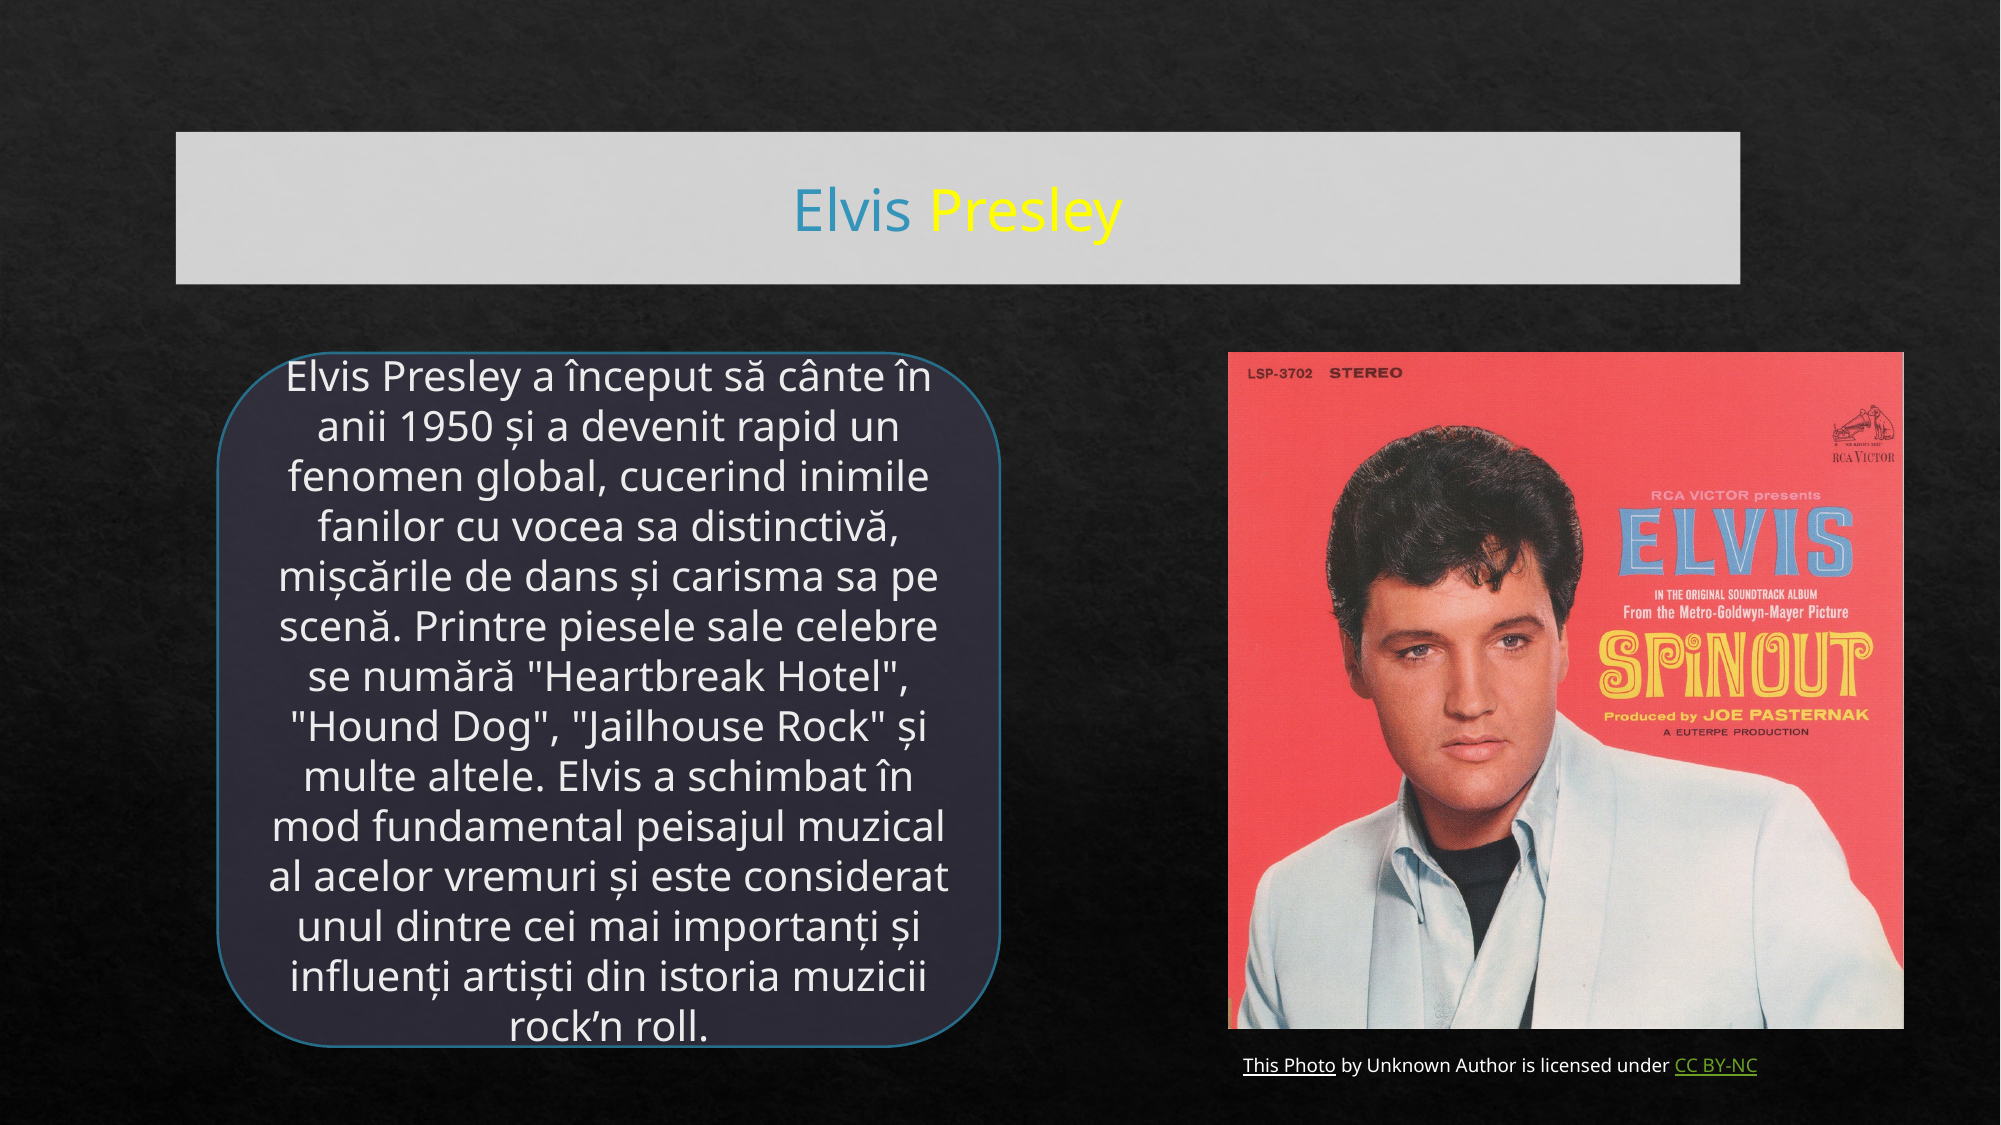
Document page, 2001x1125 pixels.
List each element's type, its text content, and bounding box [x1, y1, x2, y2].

picture [1228, 352, 1905, 1029]
text_box This Photo by Unknown Author is licensed under CC BY-NC [1228, 1046, 1904, 1087]
text_box Elvis Presley [175, 131, 1742, 286]
text_box Elvis Presley a început să cânte în anii 1950 și a devenit rapid un fenomen global, cucerind inimile fanilor cu vocea sa distinctivă, mișcările de dans și carisma sa pe scenă. Printre piesele sale celebre se numără "Heartbreak Hotel", "Hound Dog", "Jailhouse Rock" și multe altele. Elvis a schimbat în mod fundamental peisajul muzical al acelor vremuri și este considerat unul dintre cei mai importanți și influenți artiști din istoria muzicii rock’n roll. [216, 351, 1002, 1048]
